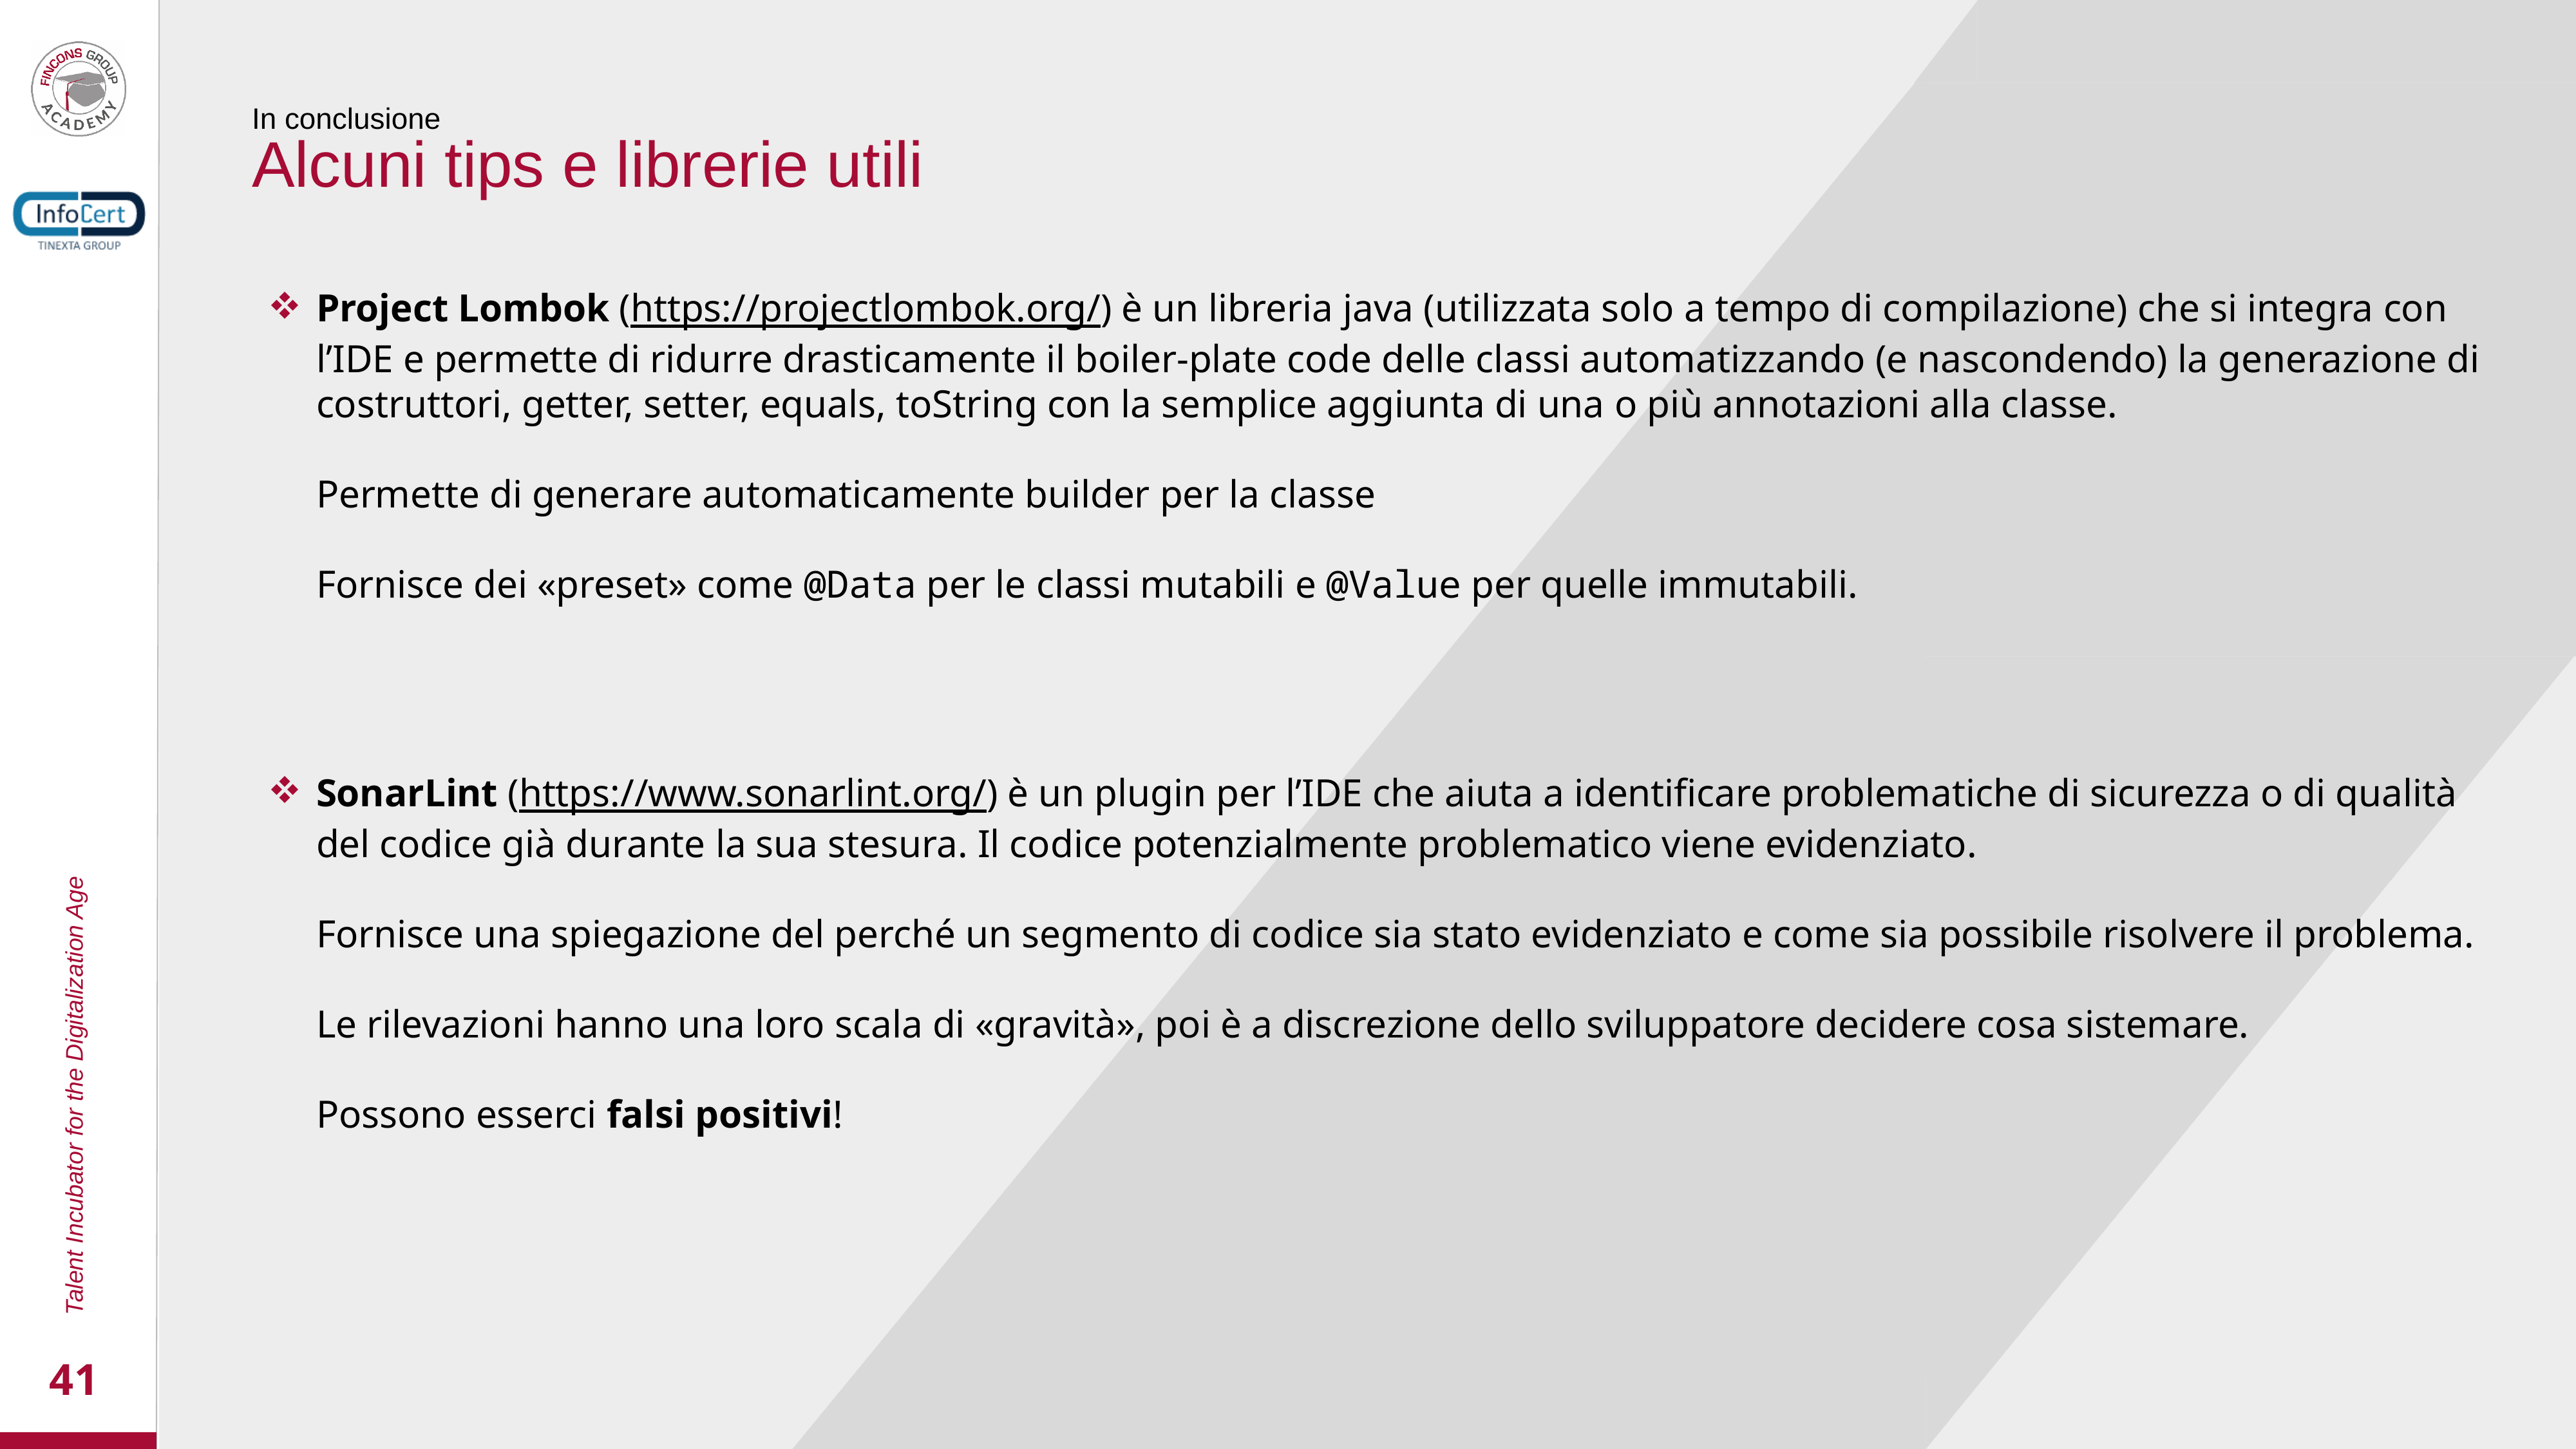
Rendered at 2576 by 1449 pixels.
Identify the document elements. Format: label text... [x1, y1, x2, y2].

picture [12, 184, 150, 254]
text_box [238, 240, 2502, 1379]
list Alcuni tips e librerie utili [238, 117, 2502, 213]
list In conclusione [238, 94, 2499, 117]
picture [31, 41, 126, 137]
text_box Project Lombok (https://projectlombok.org/) è un libreria java (utilizzata solo a tempo di compilazione) che si integra con l’IDE e permette di ridurre drasticamente il boiler-plate code delle classi automatizzando (e nascondendo) la generazione di costruttori, getter, setter, equals, toString con la semplice aggiunta di una o più annotazioni alla classe. Permette di generare automaticamente builder per la classe Fornisce dei «preset» come @Data per le classi mutabili e @Value per quelle immutabili. SonarLint (https://www.sonarlint.org/) è un plugin per l’IDE che aiuta a identificare problematiche di sicurezza o di qualità del codice già durante la sua stesura. Il codice potenzialmente problematico viene evidenziato. Fornisce una spiegazione del perché un segmento di codice sia stato evidenziato e come sia possibile risolvere il problema. Le rilevazioni hanno una loro scala di «gravità», poi è a discrezione dello sviluppatore decidere cosa sistemare. Possono esserci falsi positivi! [254, 279, 2518, 526]
